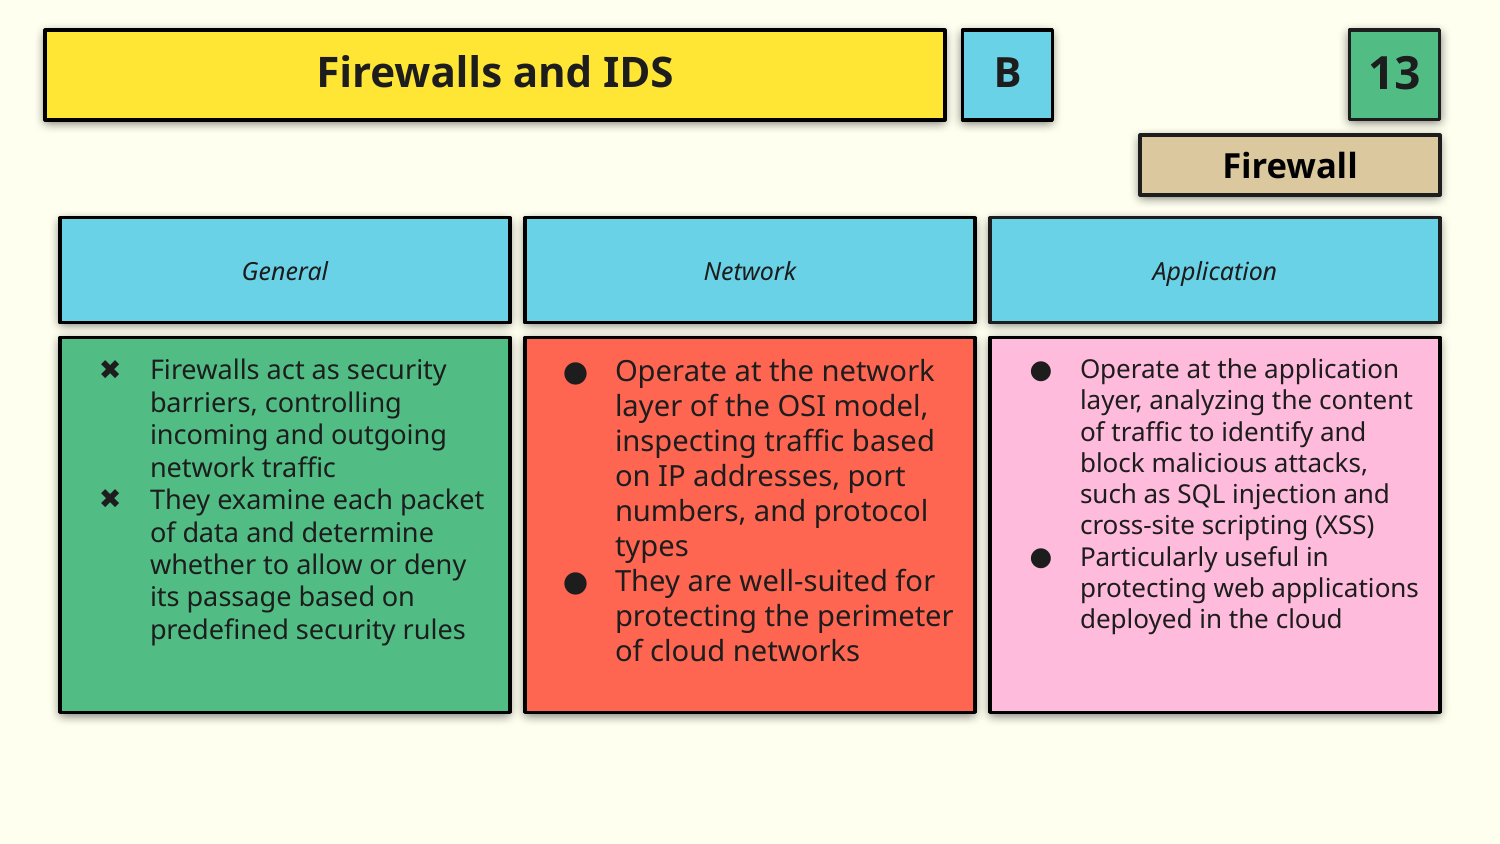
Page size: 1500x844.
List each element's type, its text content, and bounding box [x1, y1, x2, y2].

subtitle Application [988, 216, 1442, 324]
list Operate at the network layer of the OSI model, inspecting traffic based on IP addresses, port numbers, and protocol types They are well-suited for protecting the perimeter of cloud networks [523, 336, 977, 714]
subtitle General [58, 216, 512, 324]
subtitle Network [523, 216, 977, 324]
title Firewalls and IDS [43, 28, 947, 122]
title Firewall [1138, 133, 1442, 197]
list Operate at the application layer, analyzing the content of traffic to identify and block malicious attacks, such as SQL injection and cross-site scripting (XSS) Particularly useful in protecting web applications deployed in the cloud [988, 336, 1442, 714]
list Firewalls act as security barriers, controlling incoming and outgoing network traffic They examine each packet of data and determine whether to allow or deny its passage based on predefined security rules [58, 336, 512, 714]
title B [961, 28, 1054, 122]
